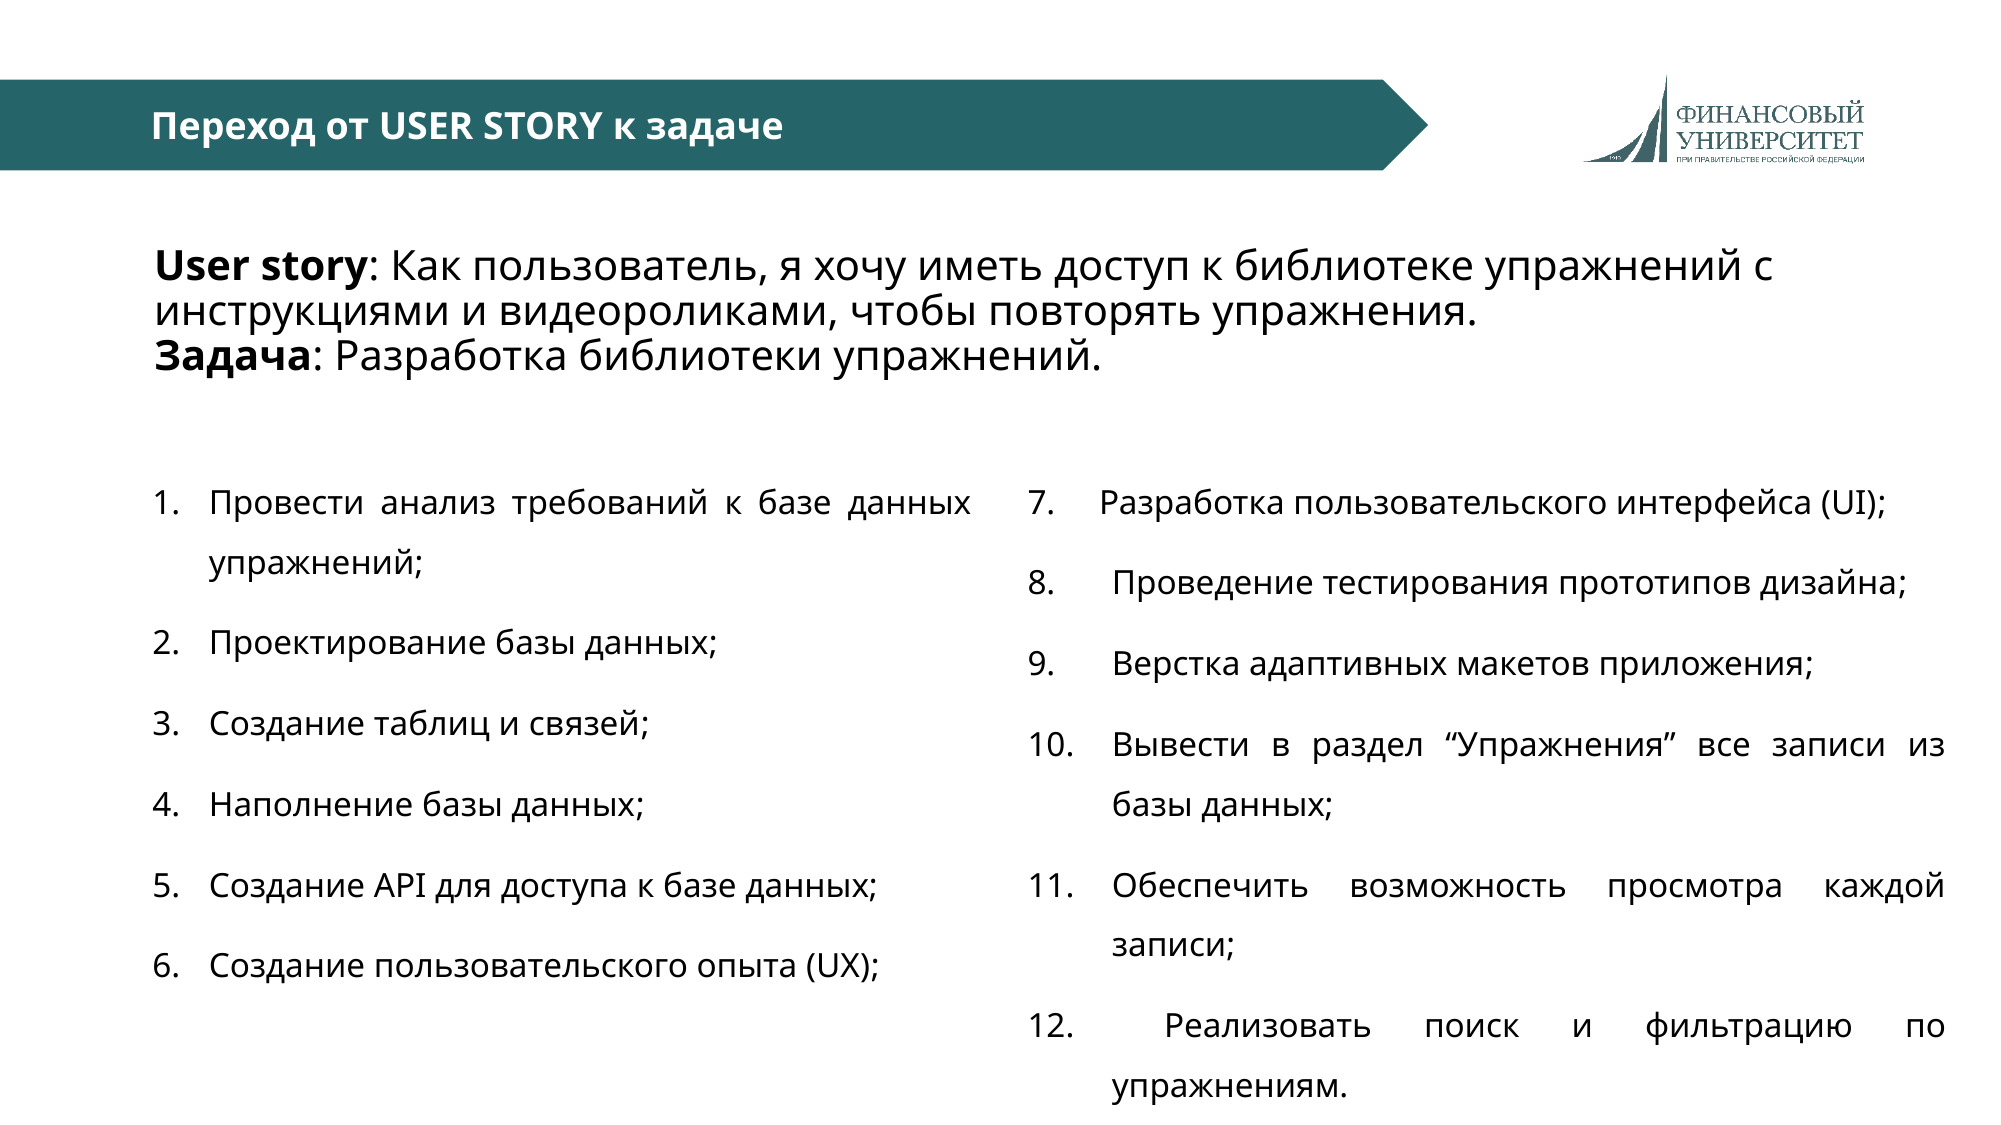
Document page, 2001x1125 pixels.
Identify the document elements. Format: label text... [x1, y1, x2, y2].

list Провести анализ требований к базе данных упражнений; Проектирование базы данных; Создание таблиц и связей; Наполнение базы данных; Создание API для доступа к базе данных; Создание пользовательского опыта (UX); [137, 453, 988, 1014]
text_box Переход от USER STORY к задаче [135, 94, 1324, 155]
picture [1580, 69, 1865, 171]
text_box [0, 77, 1431, 172]
title User story: Как пользователь, я хочу иметь доступ к библиотеке упражнений с инструкциями и видеороликами, чтобы повторять упражнения. Задача: Разработка библиотеки упражнений. [139, 203, 1865, 421]
list 7. Разработка пользовательского интерфейса (UI); Проведение тестирования прототипов дизайна; Верстка адаптивных макетов приложения; Вывести в раздел “Упражнения” все записи из базы данных; Обеспечить возможность просмотра каждой записи; Реализовать поиск и фильтрацию по упражнениям. [1012, 453, 1962, 1014]
